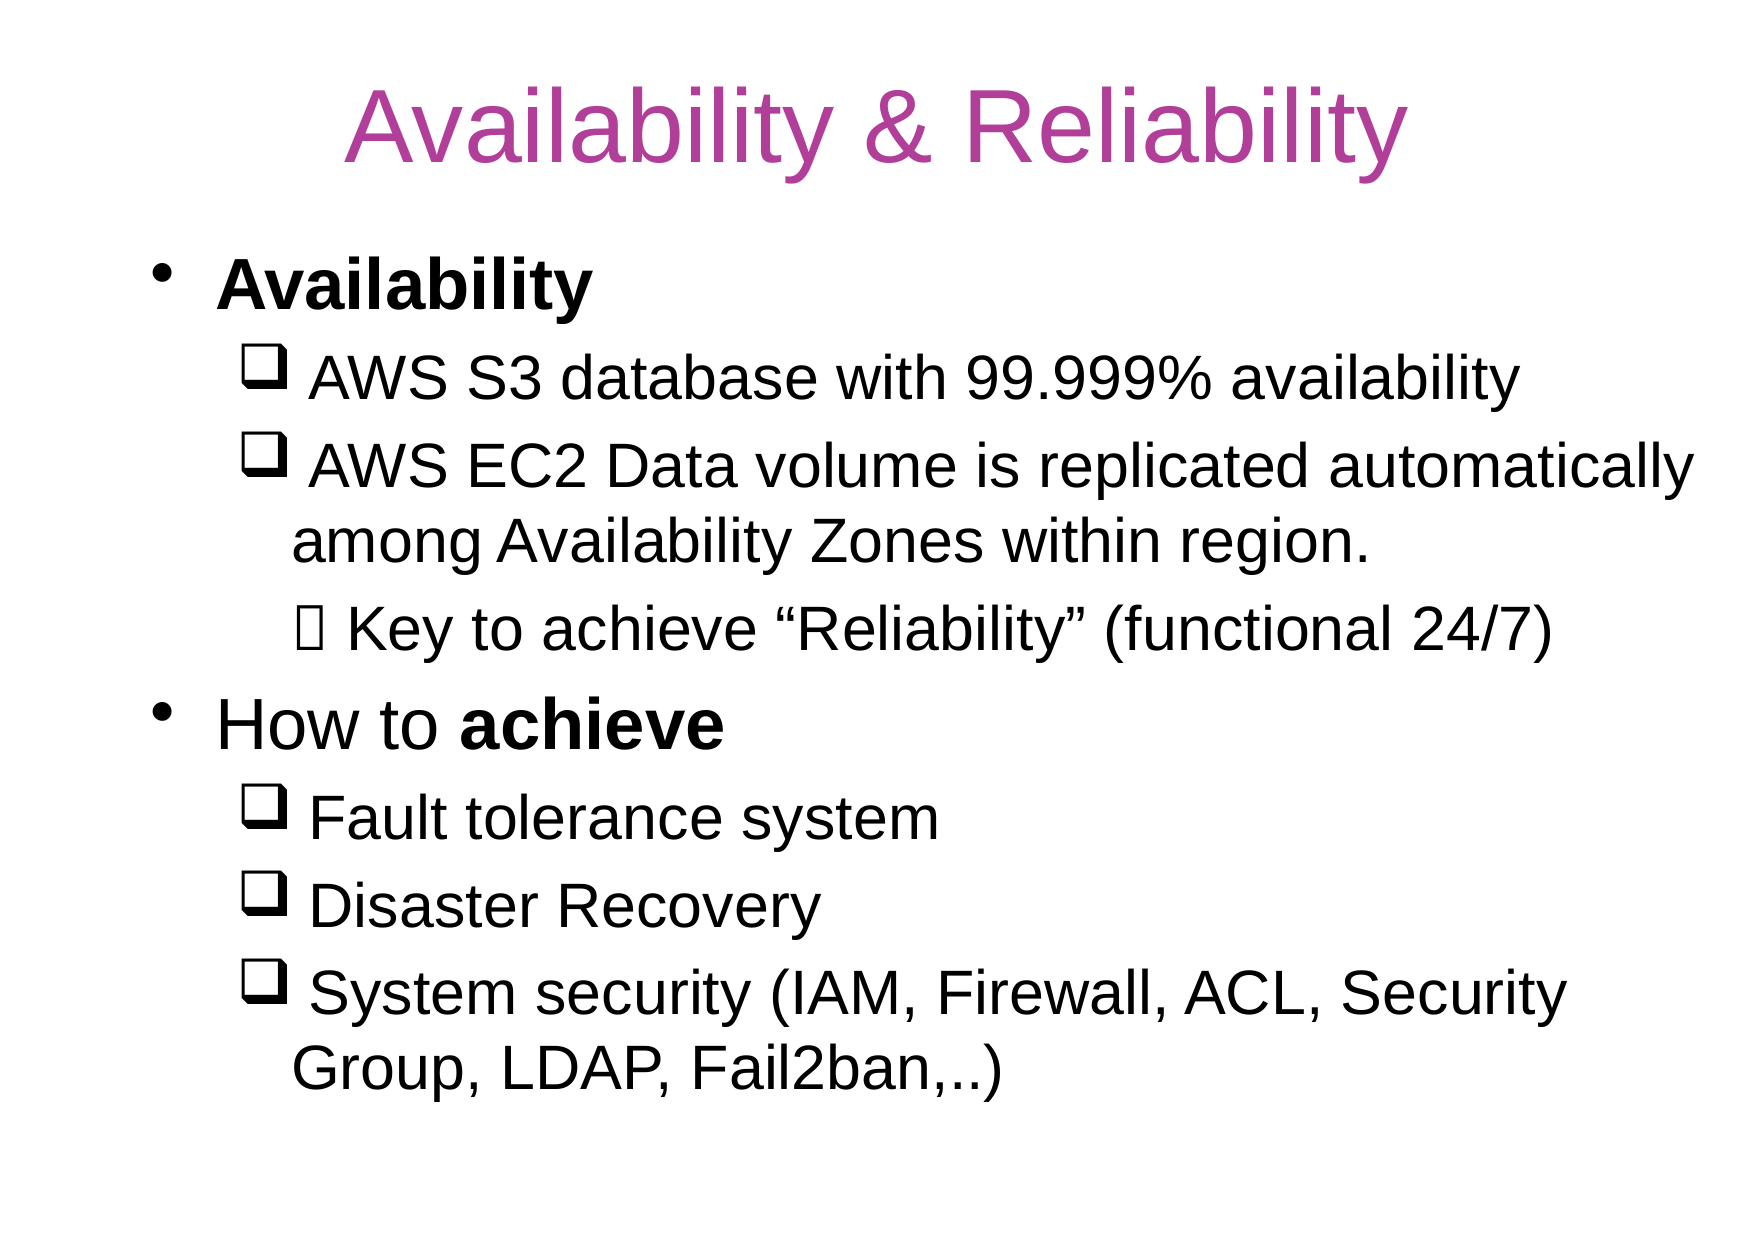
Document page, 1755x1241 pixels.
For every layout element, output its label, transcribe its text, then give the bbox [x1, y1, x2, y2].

list Availability AWS S3 database with 99.999% availability AWS EC2 Data volume is replicated automatically among Availability Zones within region.  Key to achieve “Reliability” (functional 24/7) How to achieve Fault tolerance system Disaster Recovery System security (IAM, Firewall, ACL, Security Group, LDAP, Fail2ban,..) [132, 228, 1734, 1174]
title Availability & Reliability [87, 49, 1667, 257]
